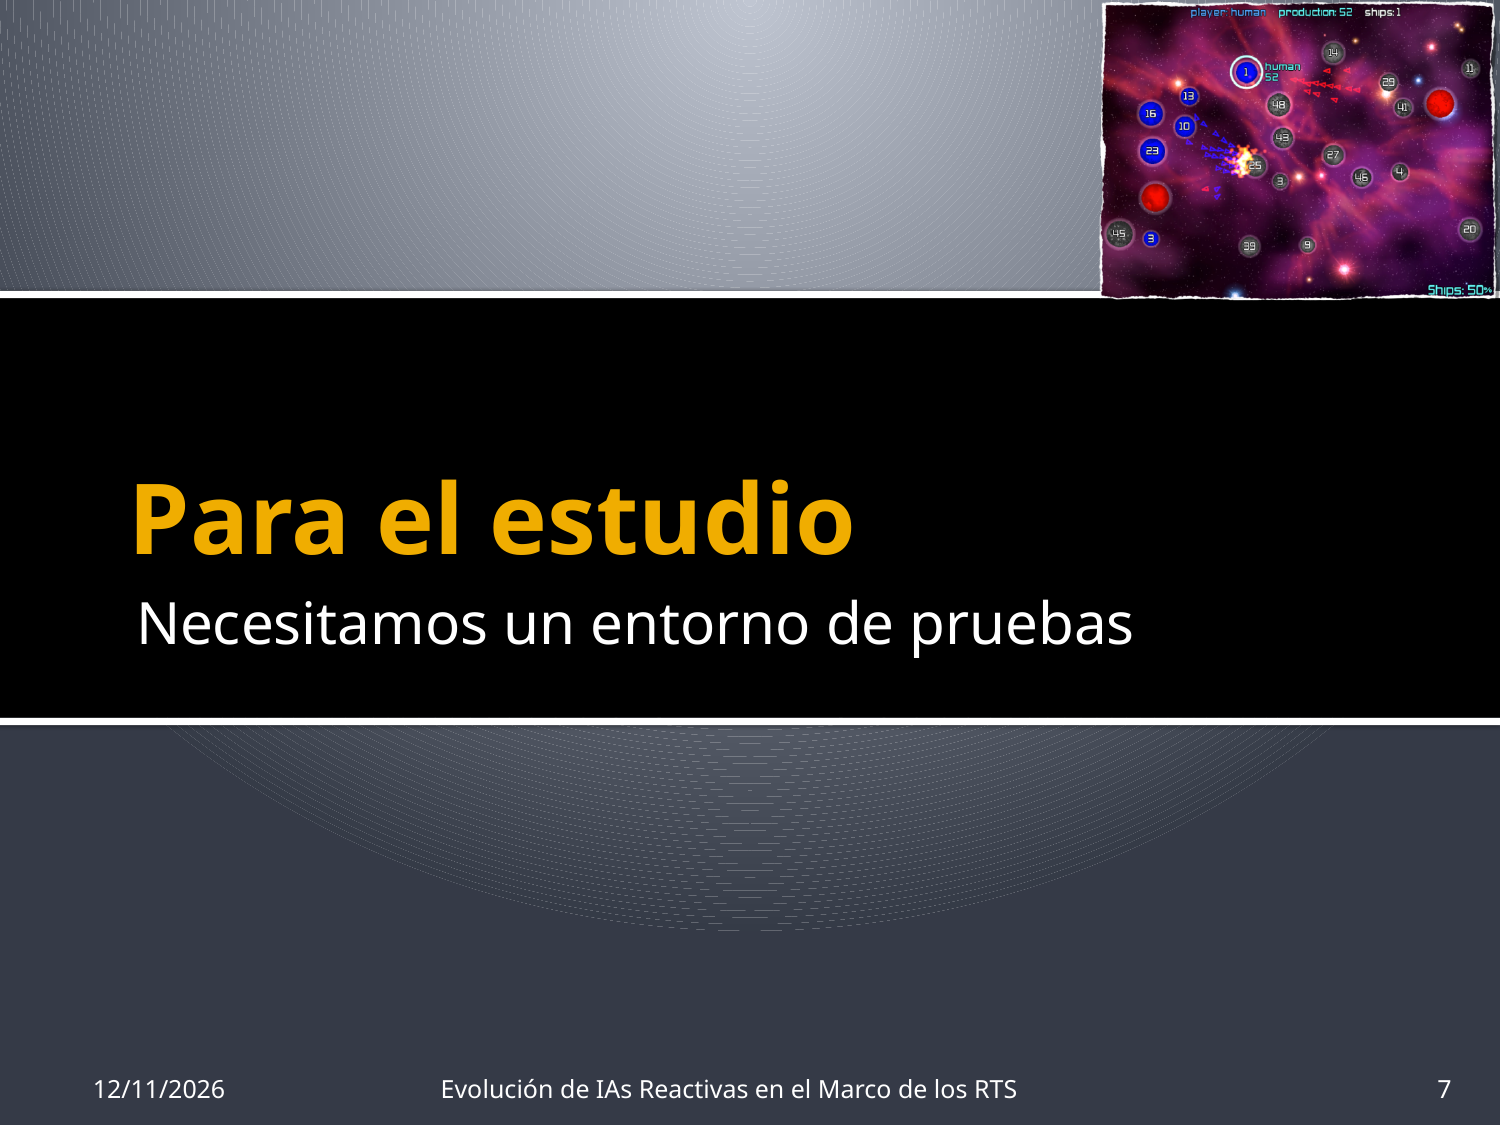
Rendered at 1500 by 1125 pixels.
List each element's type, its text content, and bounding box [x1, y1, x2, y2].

slide_number 7 [1345, 1062, 1467, 1108]
footer Evolución de IAs Reactivas en el Marco de los RTS [433, 1062, 1337, 1108]
title Para el estudio [113, 305, 1429, 575]
picture [1098, 0, 1500, 309]
list Necesitamos un entorno de pruebas [112, 586, 1429, 699]
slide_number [75, 1062, 425, 1108]
